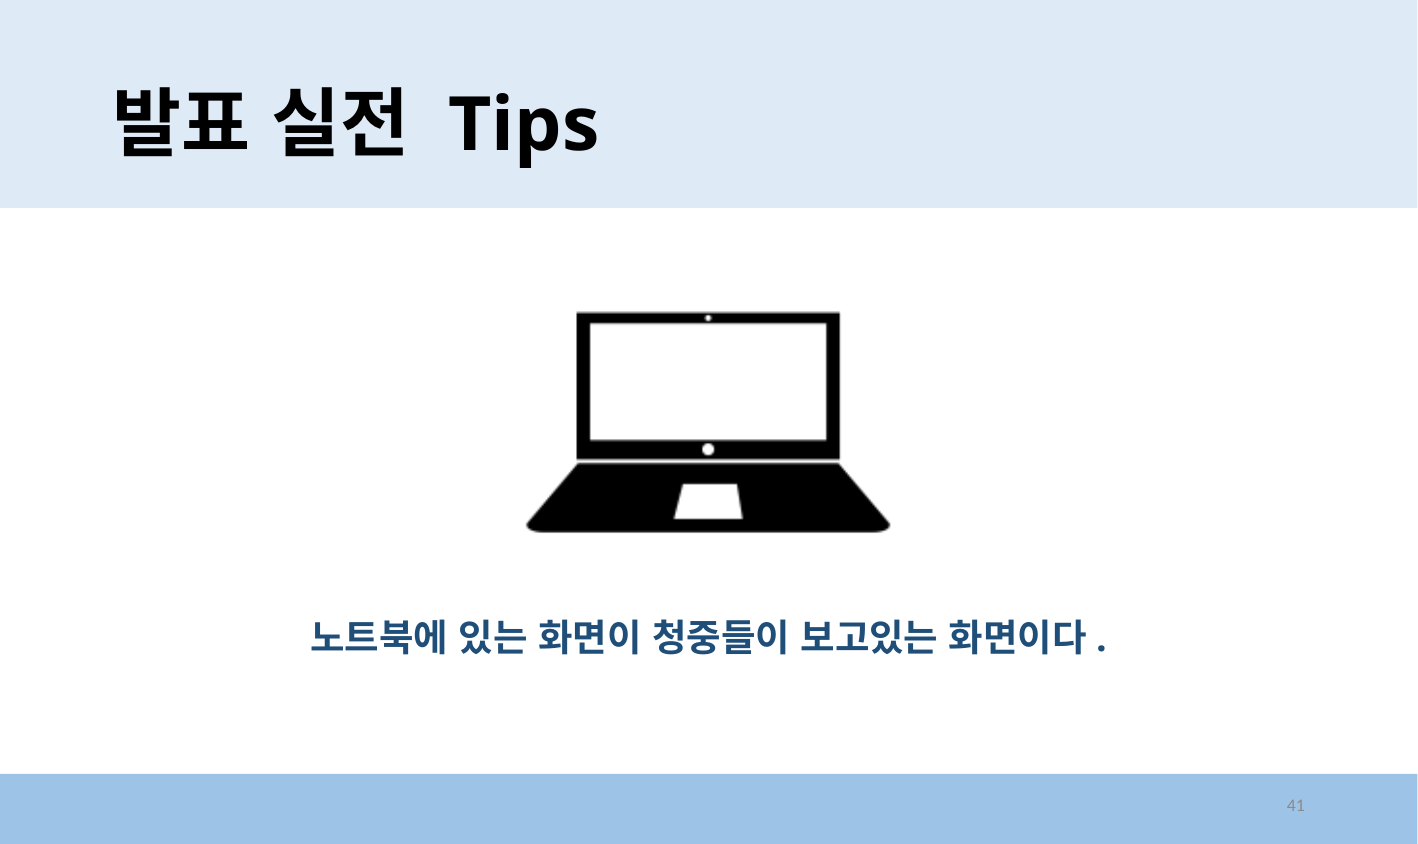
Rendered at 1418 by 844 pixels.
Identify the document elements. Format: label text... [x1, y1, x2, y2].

picture [519, 279, 898, 576]
slide_number 41 [1001, 782, 1320, 827]
title 발표 실전 Tips [97, 44, 1320, 208]
text_box 노트북에 있는 화면이 청중들이 보고있는 화면이다. [291, 611, 1126, 665]
